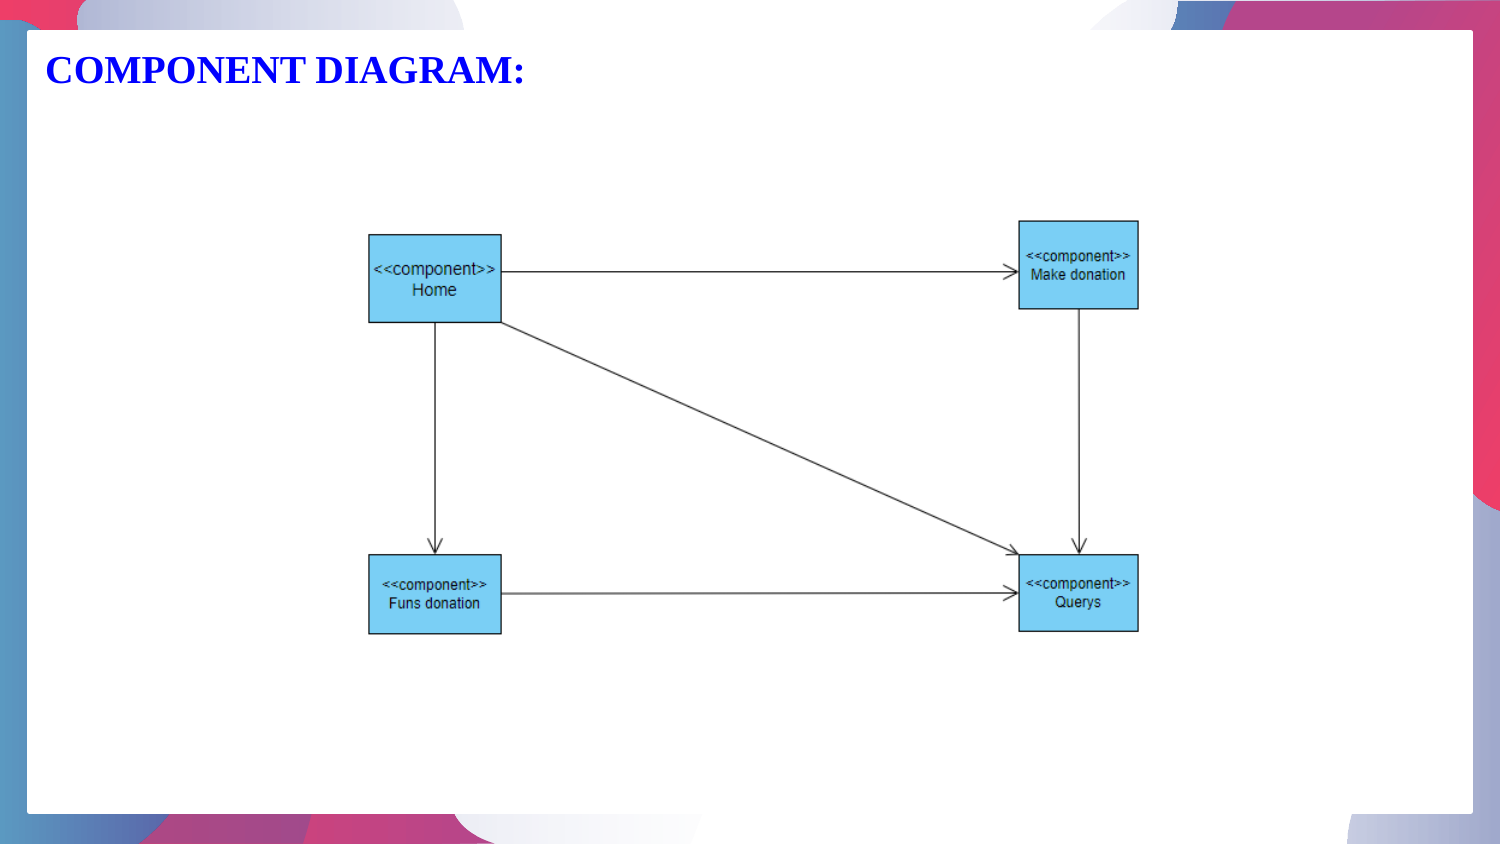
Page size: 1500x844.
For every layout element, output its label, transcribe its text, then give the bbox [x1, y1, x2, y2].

picture [217, 144, 1283, 700]
text_box COMPONENT DIAGRAM: [30, 28, 1470, 815]
